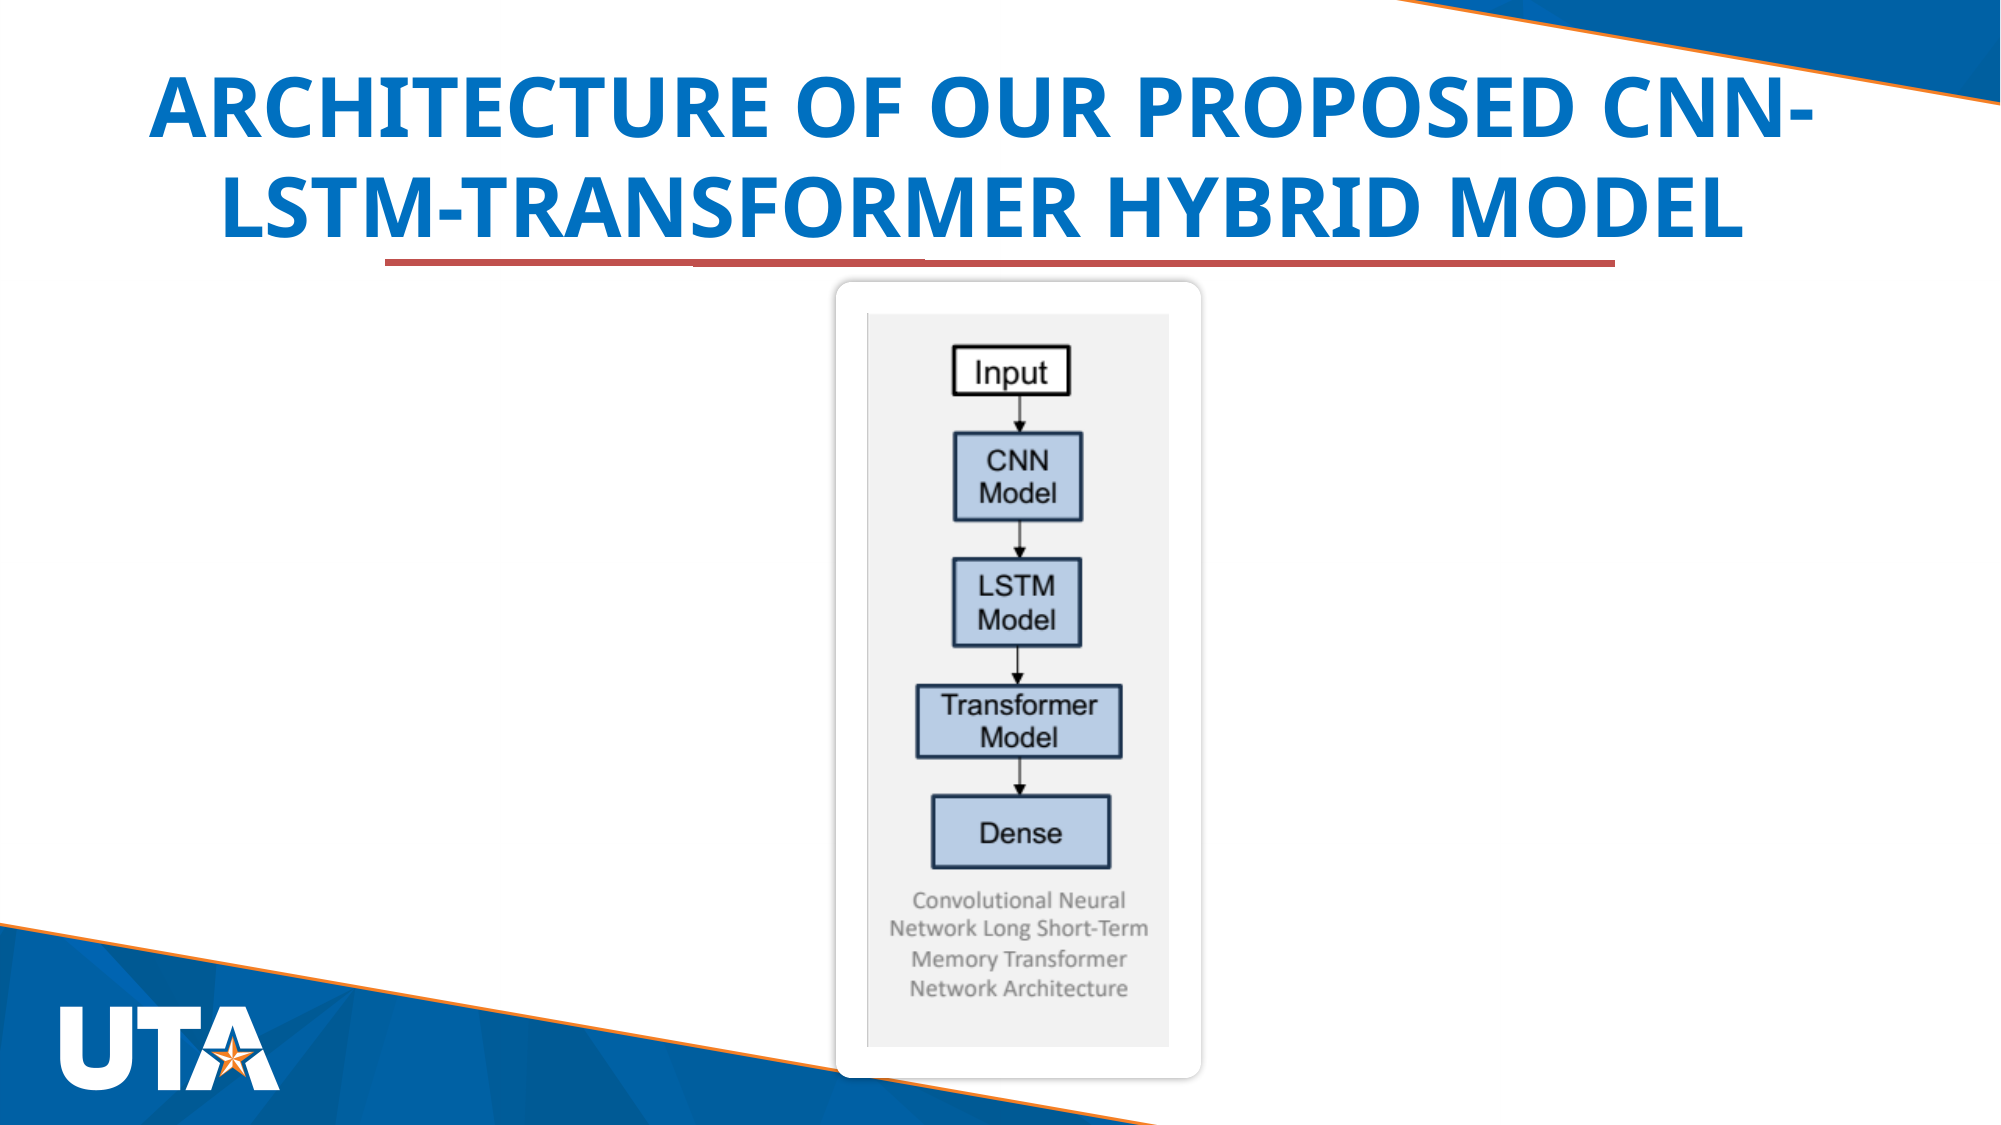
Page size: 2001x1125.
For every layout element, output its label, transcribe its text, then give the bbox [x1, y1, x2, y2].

text_box [385, 259, 1615, 267]
picture [0, 0, 2001, 1125]
text_box ARCHITECTURE OF OUR PROPOSED CNN-LSTM-TRANSFORMER HYBRID MODEL [95, 54, 1869, 255]
